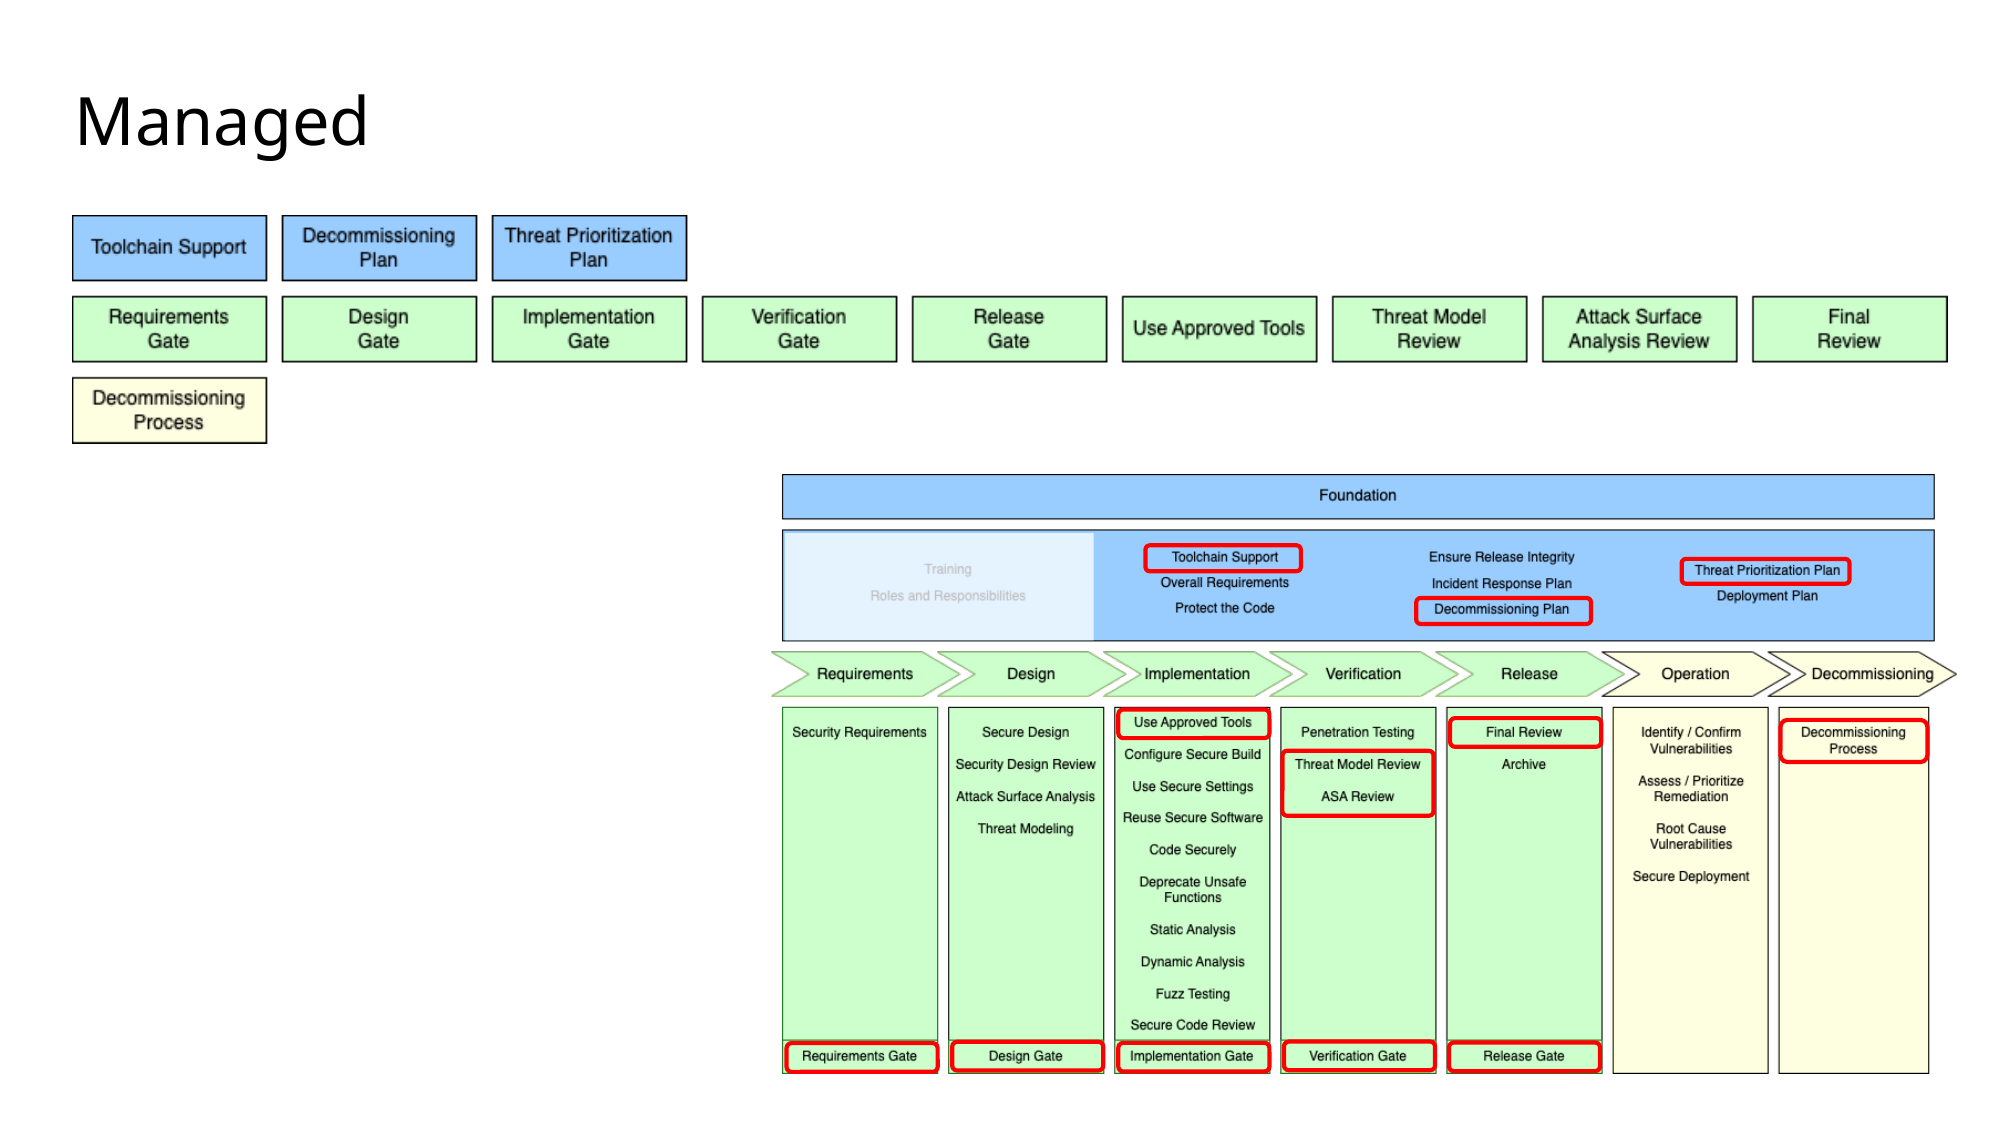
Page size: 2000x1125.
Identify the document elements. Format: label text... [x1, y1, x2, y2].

picture [72, 215, 1949, 444]
title Managed [74, 75, 1925, 162]
picture [771, 474, 1957, 1074]
